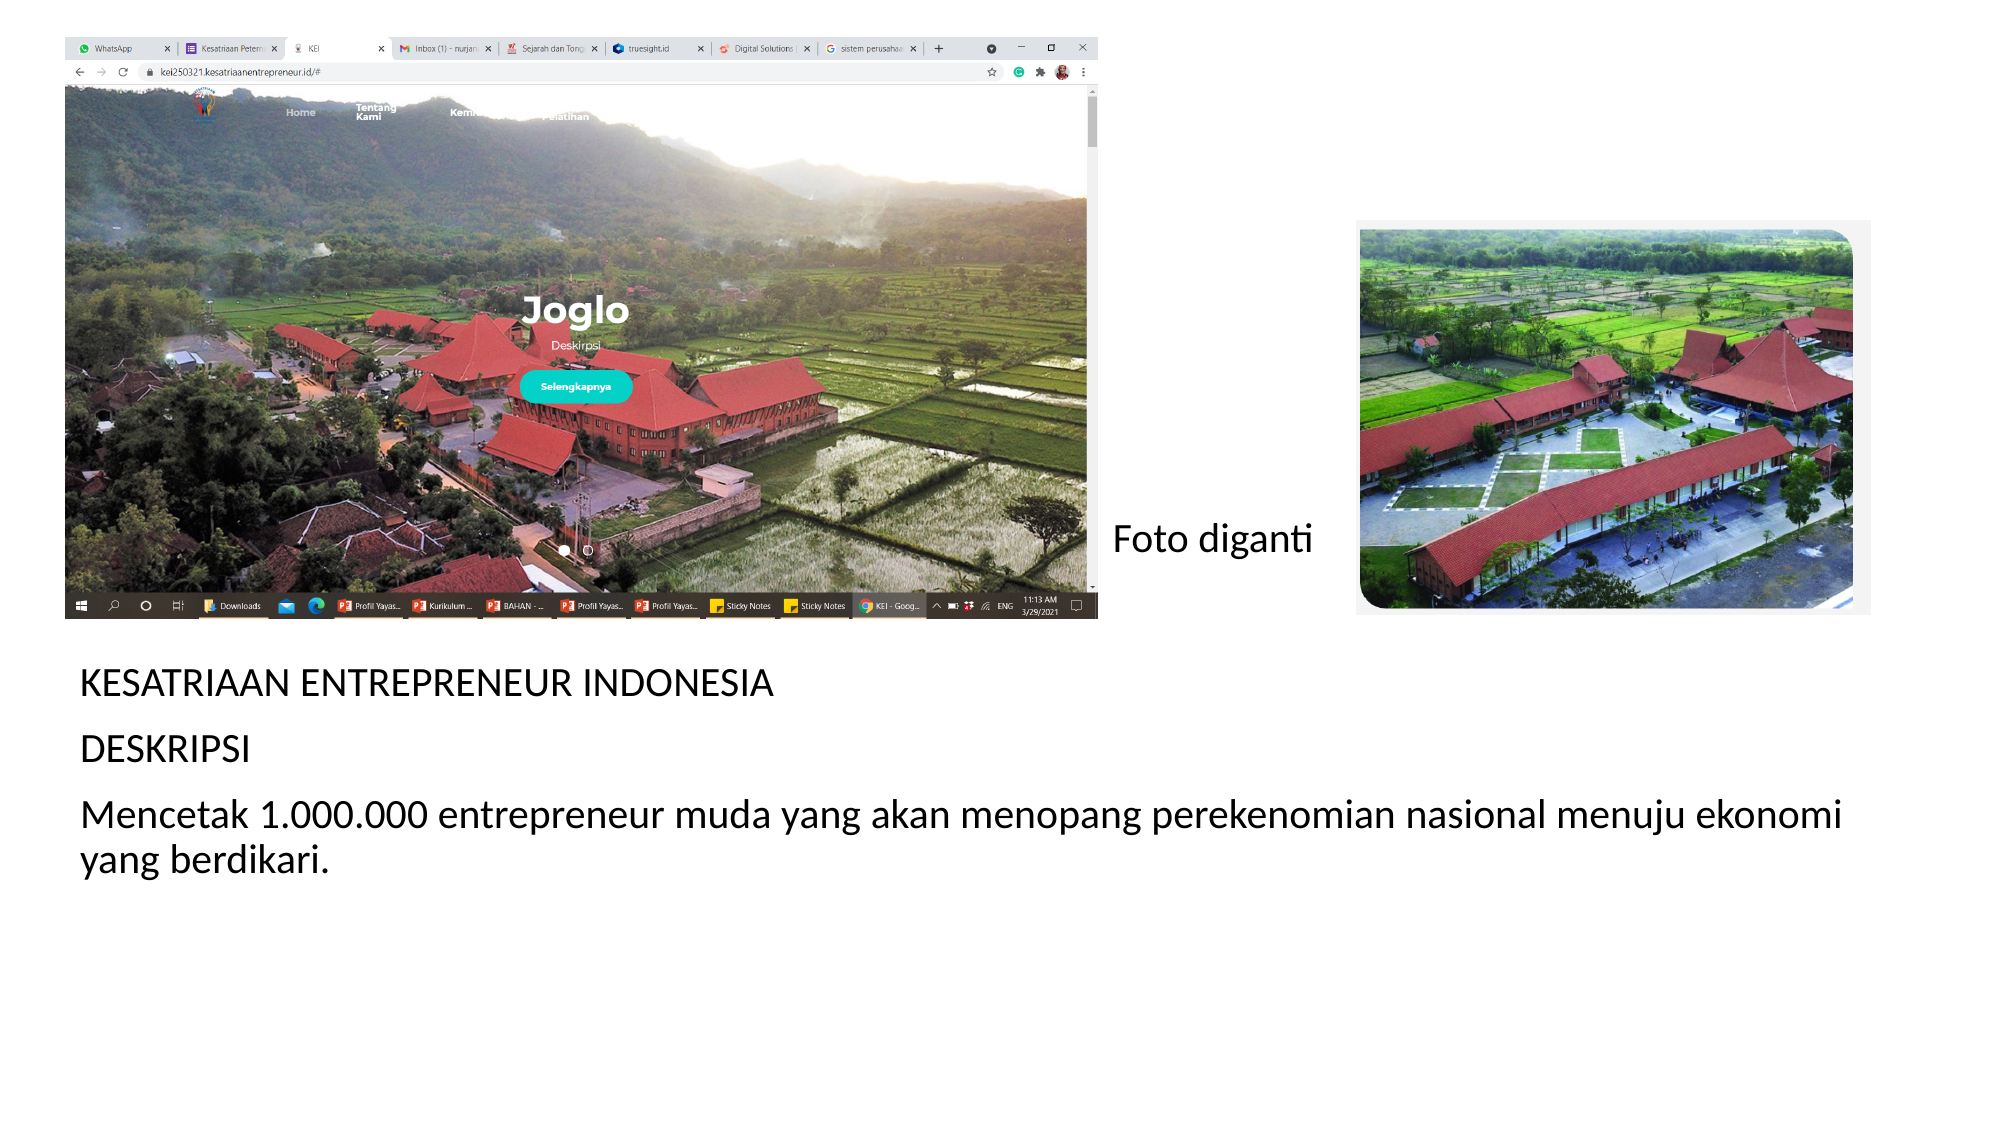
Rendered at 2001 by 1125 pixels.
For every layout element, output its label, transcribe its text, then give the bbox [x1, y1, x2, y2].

picture [1356, 220, 1871, 616]
text_box Foto diganti [1098, 508, 1356, 578]
subtitle KESATRIAAN ENTREPRENEUR INDONESIA DESKRIPSI Mencetak 1.000.000 entrepreneur muda yang akan menopang perekenomian nasional menuju ekonomi yang berdikari. [65, 653, 1882, 1024]
picture [64, 37, 1098, 619]
